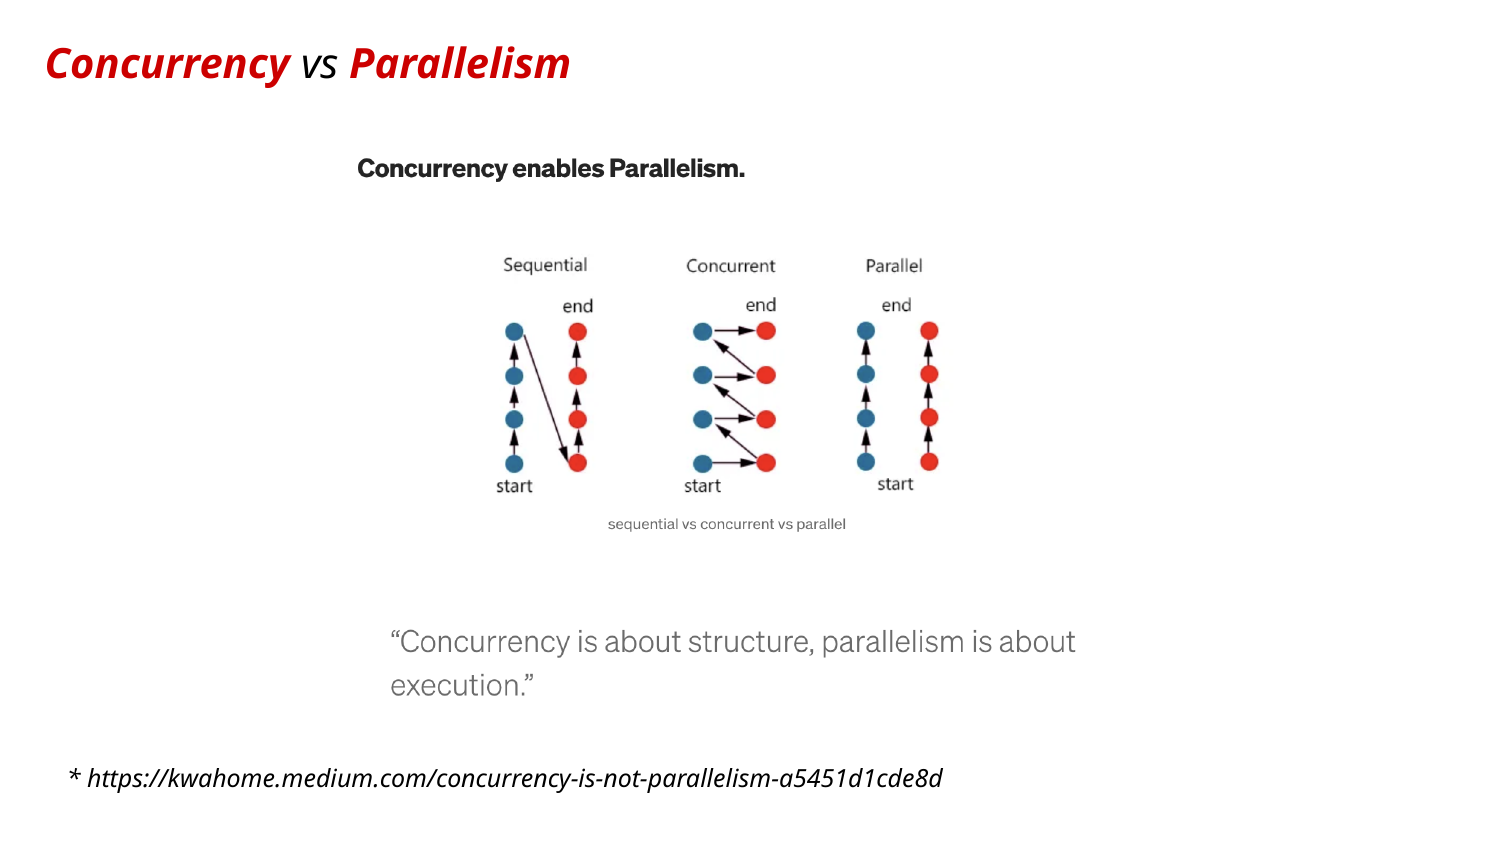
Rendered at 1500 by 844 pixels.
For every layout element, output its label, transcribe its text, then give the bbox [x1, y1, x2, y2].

picture [309, 131, 1152, 720]
text_box Concurrency vs Parallelism [29, 21, 1410, 104]
text_box * https://kwahome.medium.com/concurrency-is-not-parallelism-a5451d1cde8d [51, 747, 1410, 818]
